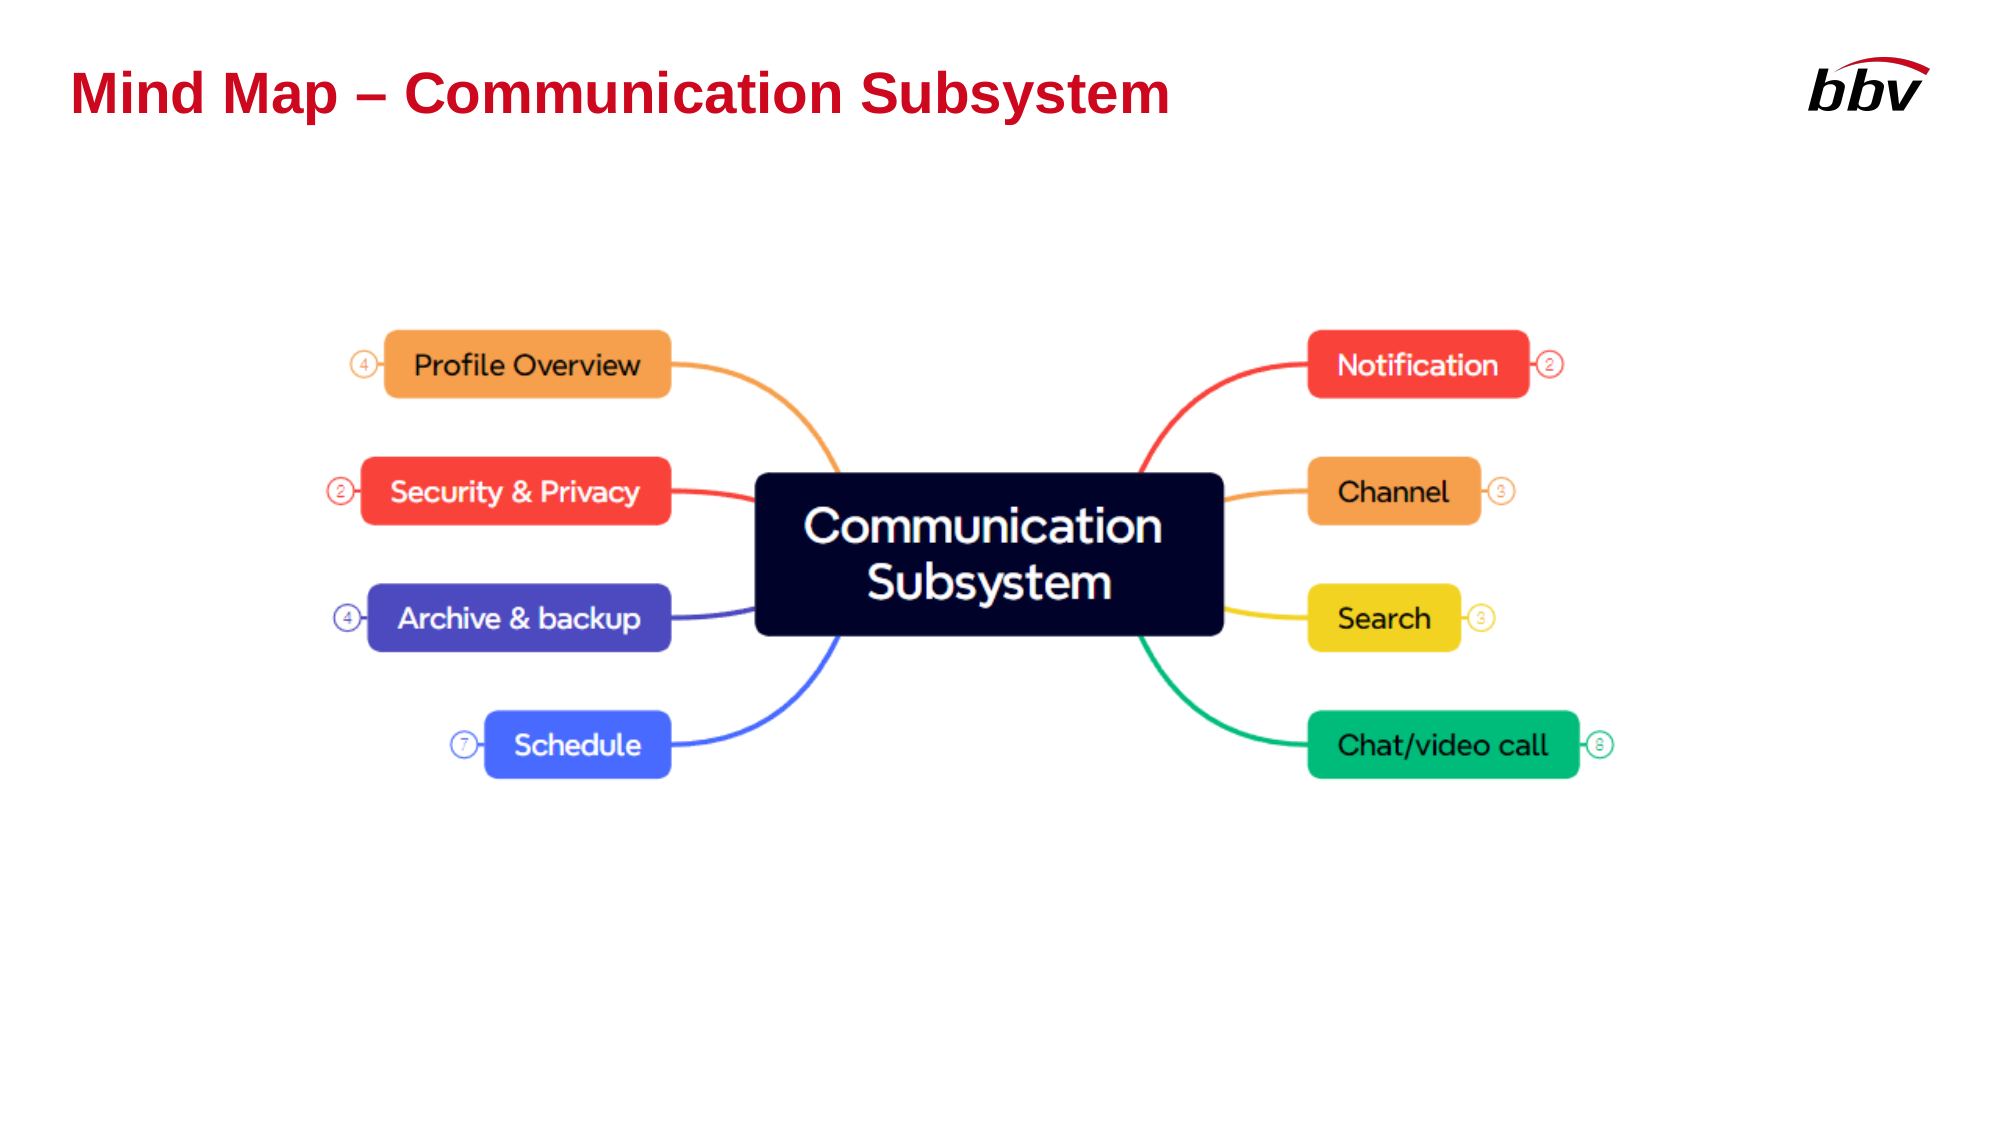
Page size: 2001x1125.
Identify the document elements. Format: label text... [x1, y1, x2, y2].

title Mind Map – Communication Subsystem [70, 0, 1666, 181]
picture [1808, 57, 1930, 111]
picture [295, 259, 1705, 866]
